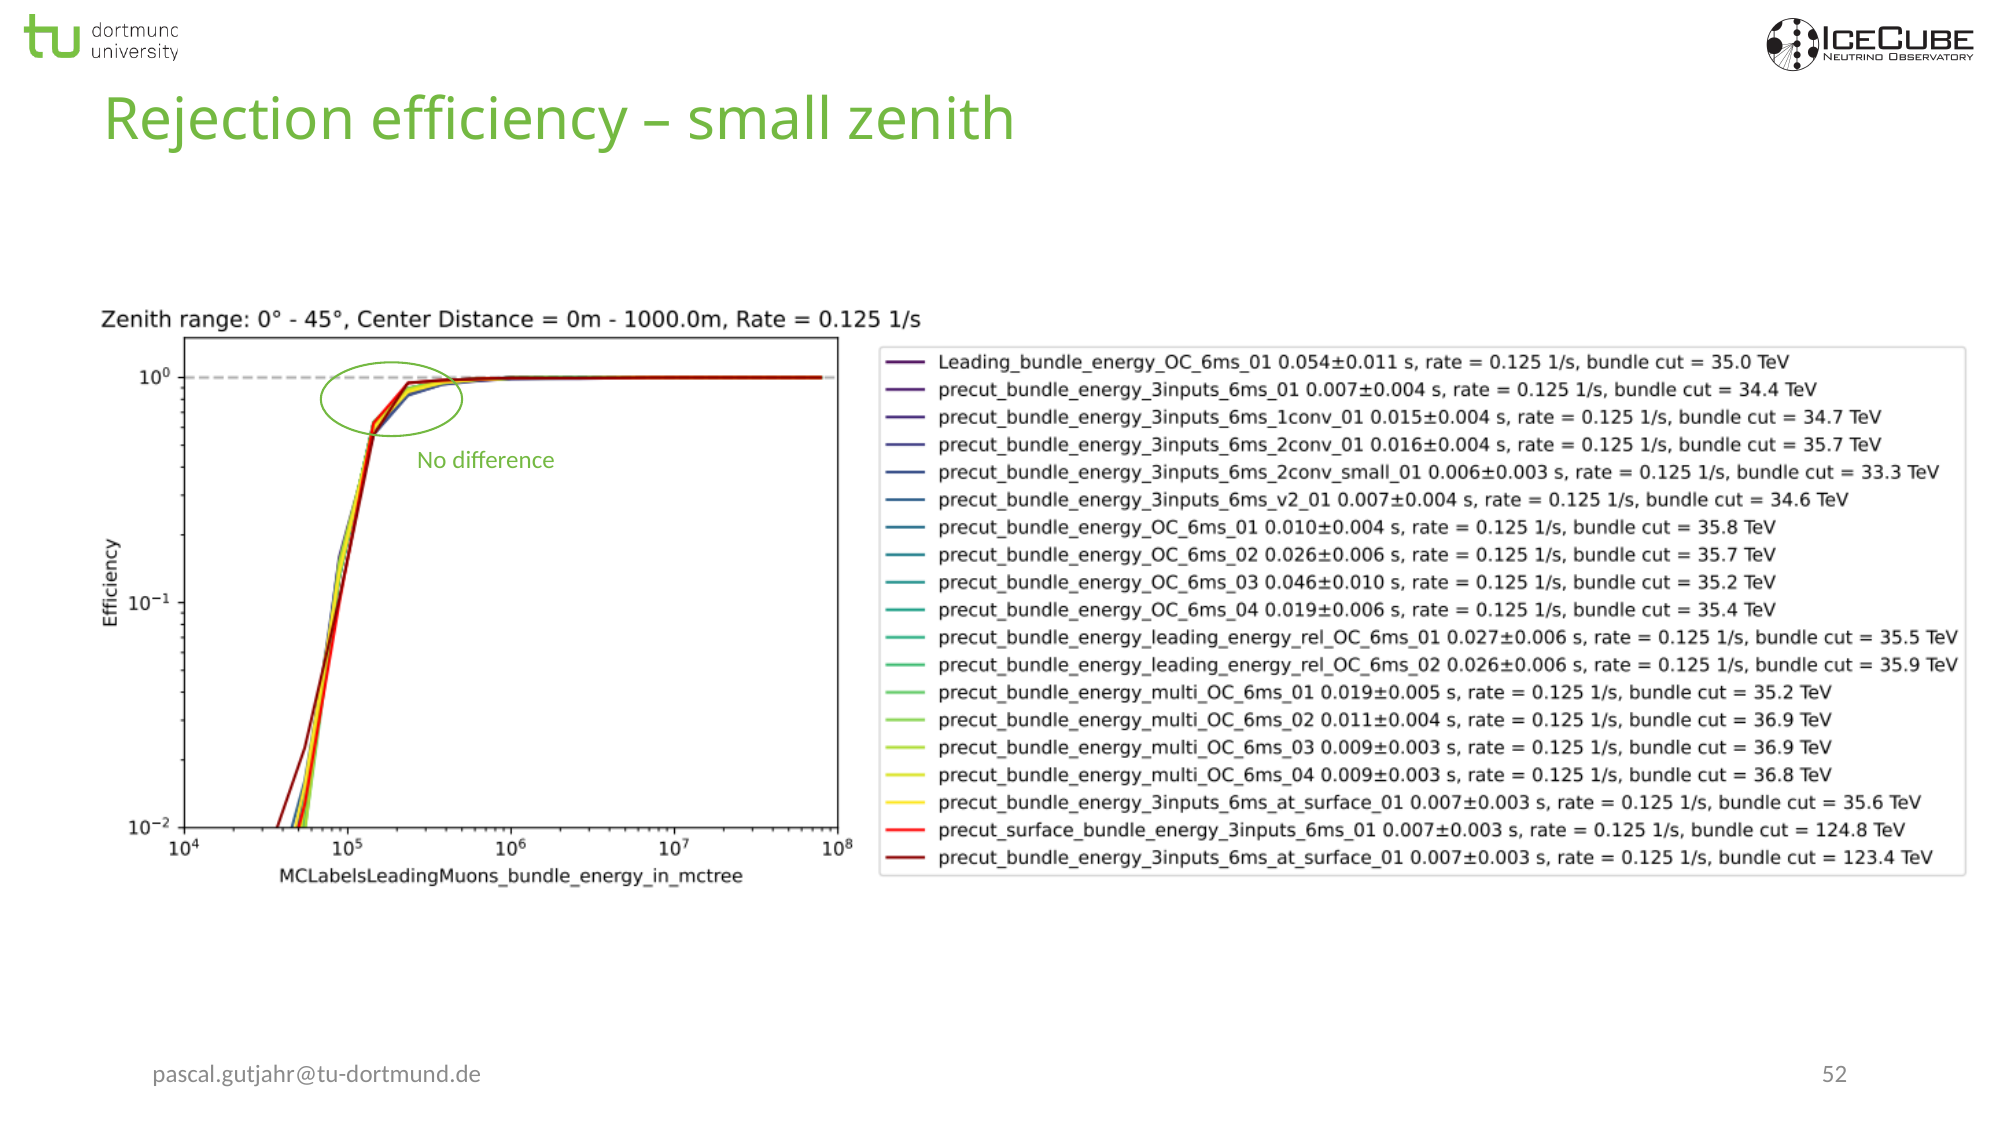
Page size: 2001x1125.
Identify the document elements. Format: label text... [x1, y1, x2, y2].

slide_number pascal.gutjahr@tu-dortmund.de [137, 1042, 588, 1103]
title Rejection efficiency – small zenith [88, 59, 1977, 182]
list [88, 297, 1976, 898]
slide_number 52 [1412, 1042, 1863, 1103]
